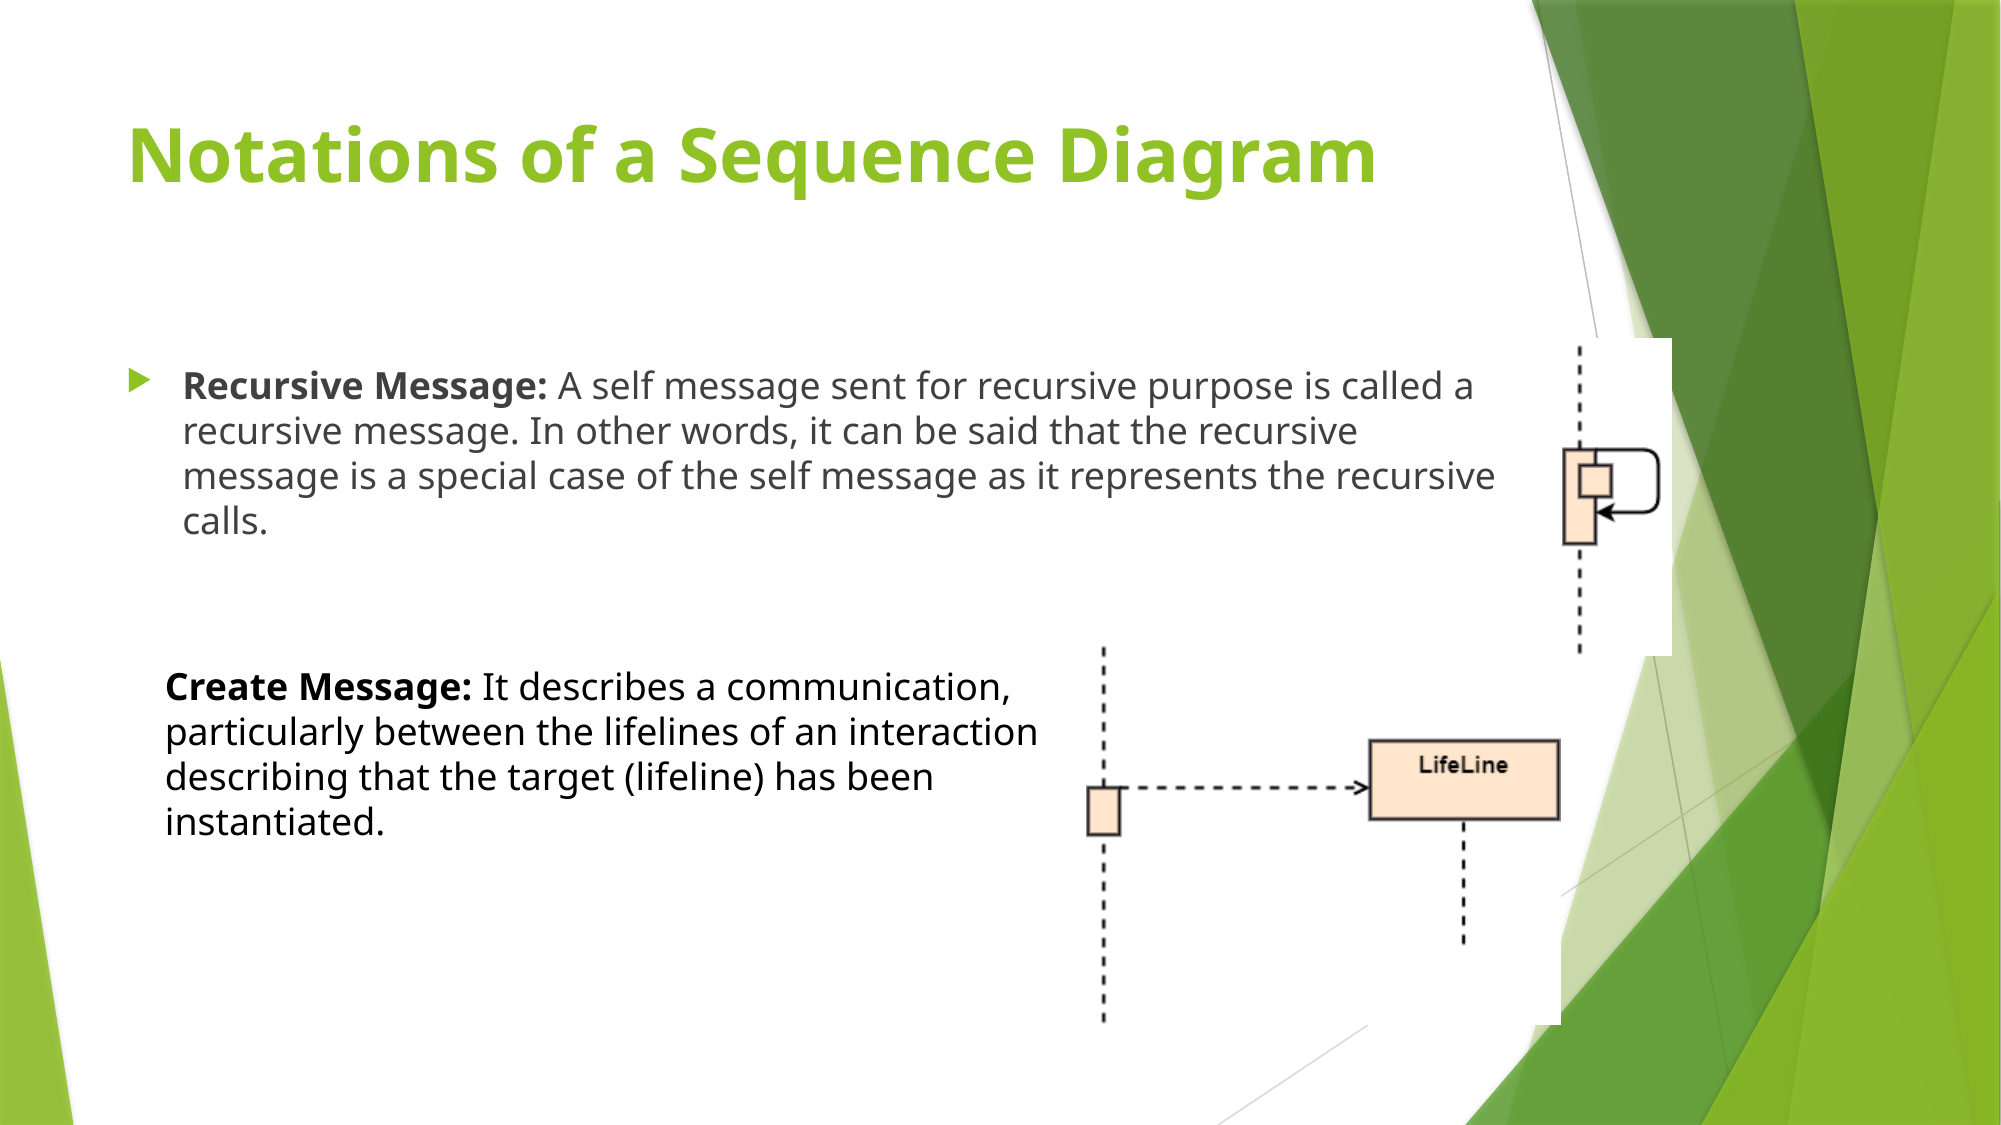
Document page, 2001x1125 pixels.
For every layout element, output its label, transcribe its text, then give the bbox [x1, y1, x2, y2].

picture [1086, 337, 1672, 1026]
list Recursive Message: A self message sent for recursive purpose is called a recursive message. In other words, it can be said that the recursive message is a special case of the self message as it represents the recursive calls. [111, 354, 1522, 992]
text_box Create Message: It describes a communication, particularly between the lifelines of an interaction describing that the target (lifeline) has been instantiated. [149, 655, 1081, 851]
title Notations of a Sequence Diagram [111, 99, 1522, 317]
